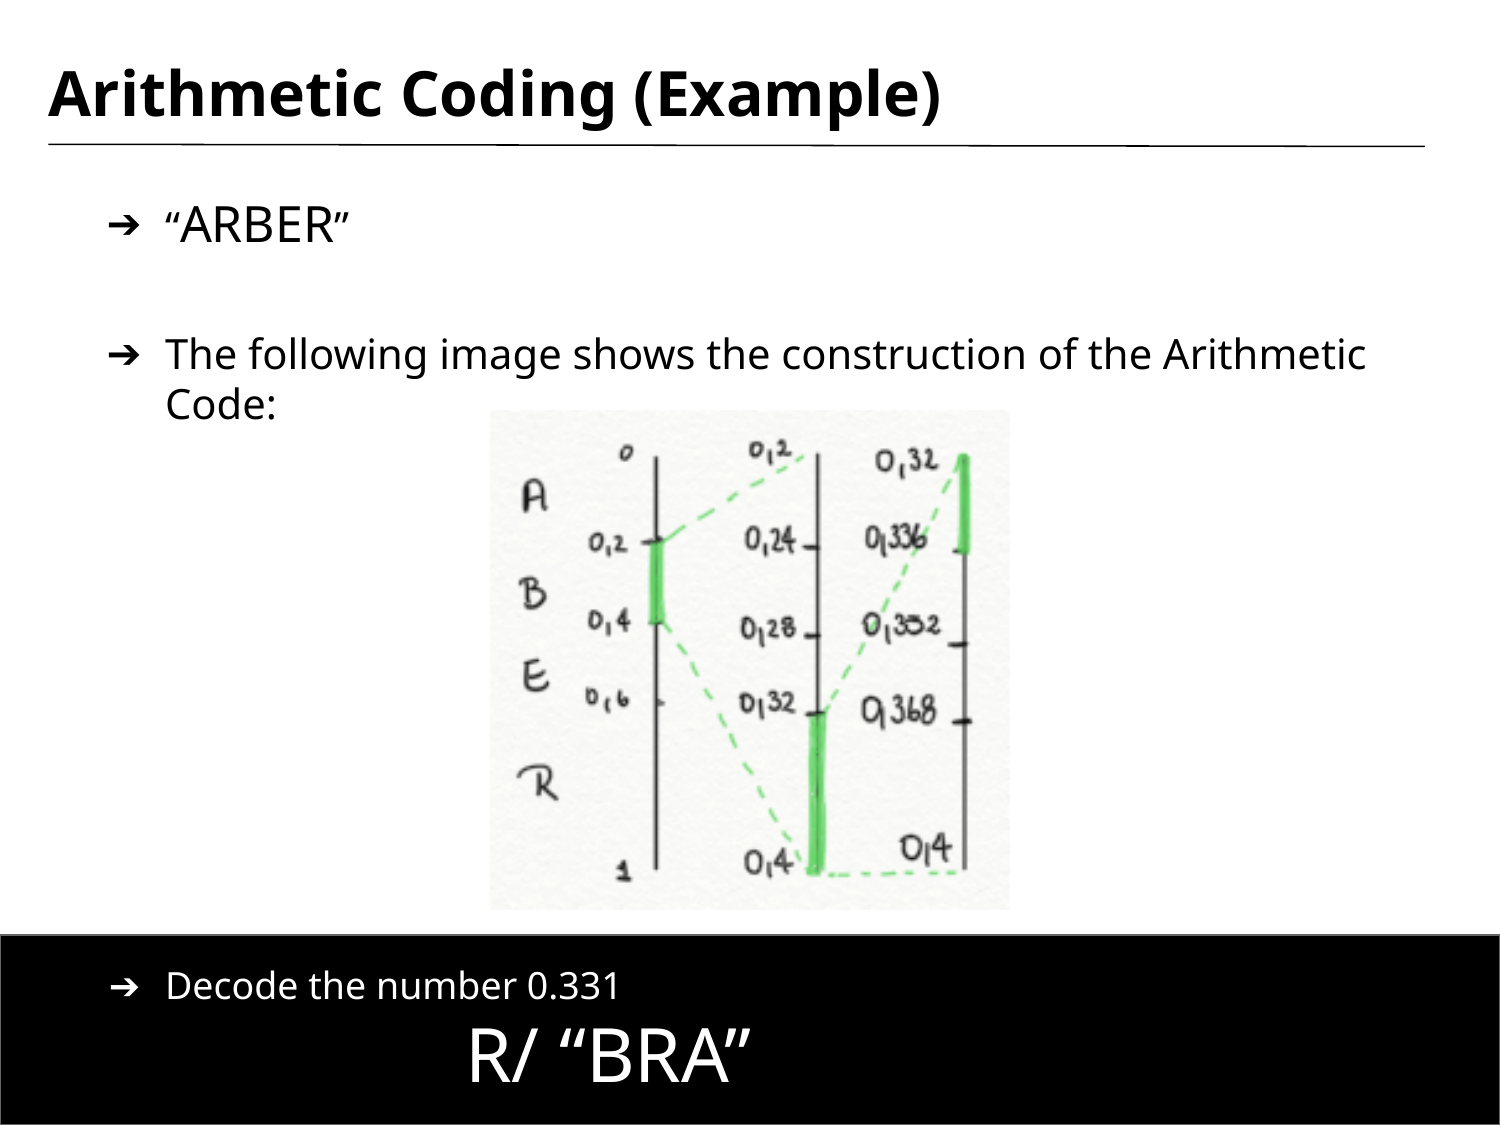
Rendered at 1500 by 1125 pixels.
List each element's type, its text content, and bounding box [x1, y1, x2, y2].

picture [490, 410, 1010, 911]
text_box Decode the number 0.331 R/ “BRA” [0, 934, 1500, 1125]
title Arithmetic Coding (Example) [33, 32, 1384, 145]
list “ARBER” The following image shows the construction of the Arithmetic Code: [75, 177, 1425, 411]
